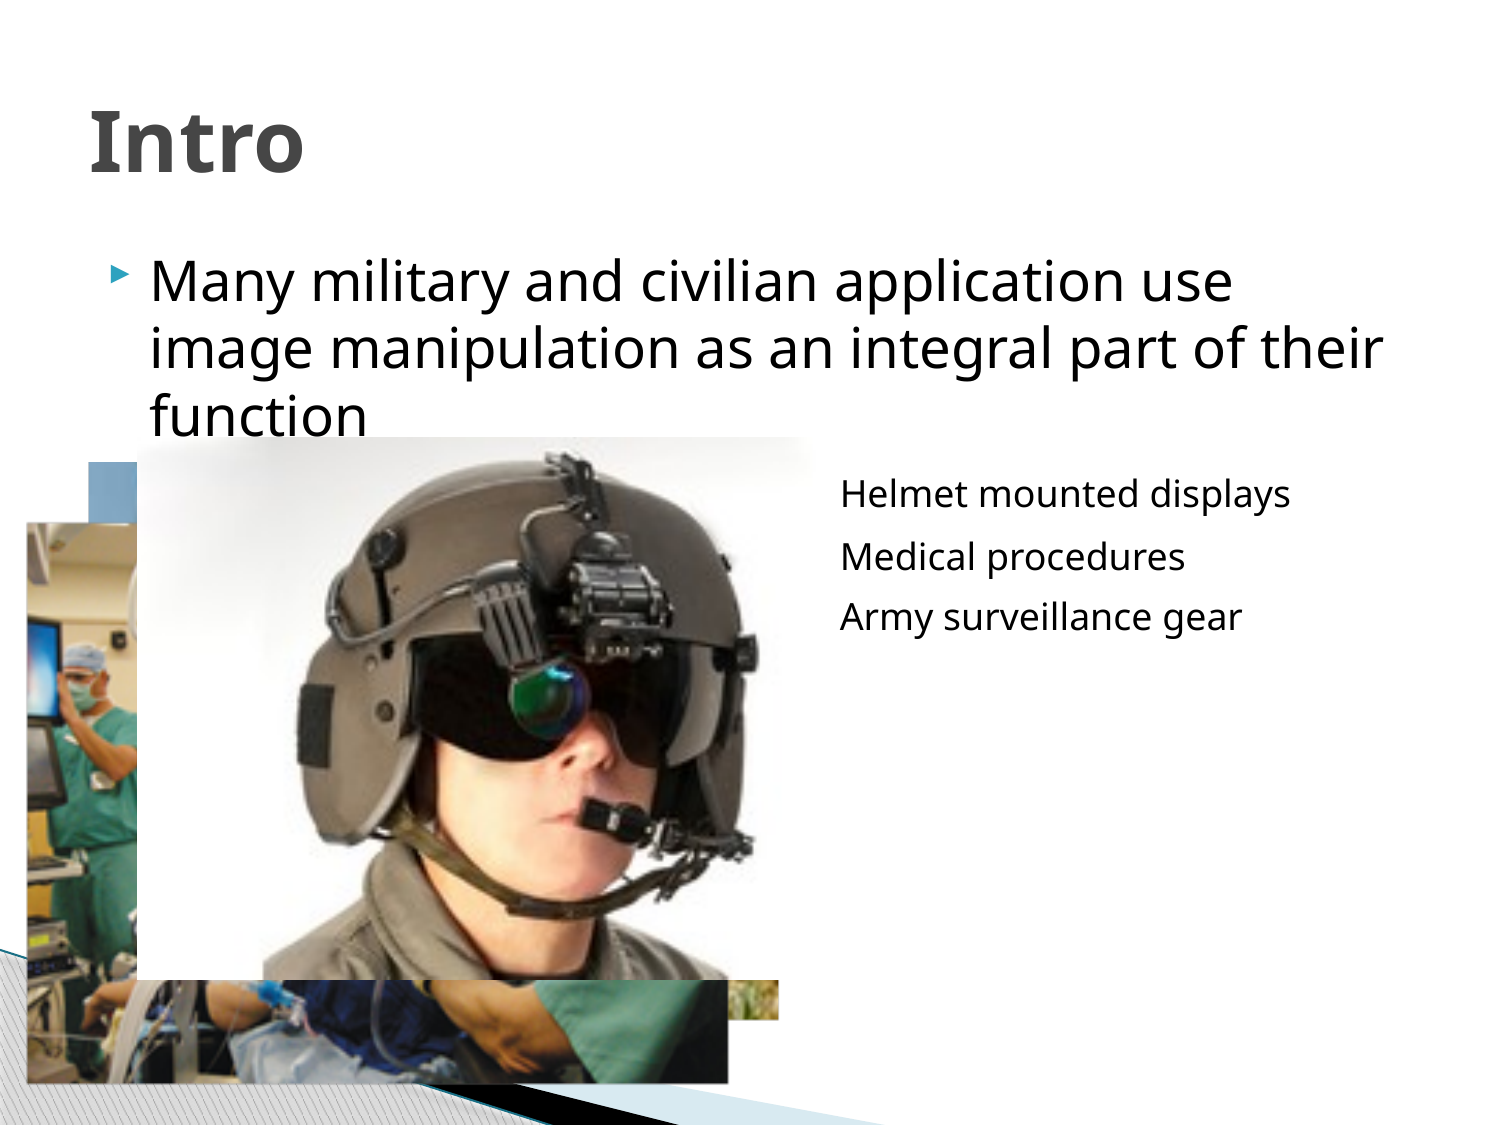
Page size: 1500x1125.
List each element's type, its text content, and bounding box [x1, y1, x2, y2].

text_box Medical procedures [917, 525, 1350, 585]
text_box Army surveillance gear [917, 585, 1350, 646]
text_box Helmet mounted displays [917, 462, 1350, 523]
picture [24, 437, 912, 1088]
list Many military and civilian application use image manipulation as an integral part of their function [75, 237, 1425, 980]
title Intro [75, 45, 1425, 233]
